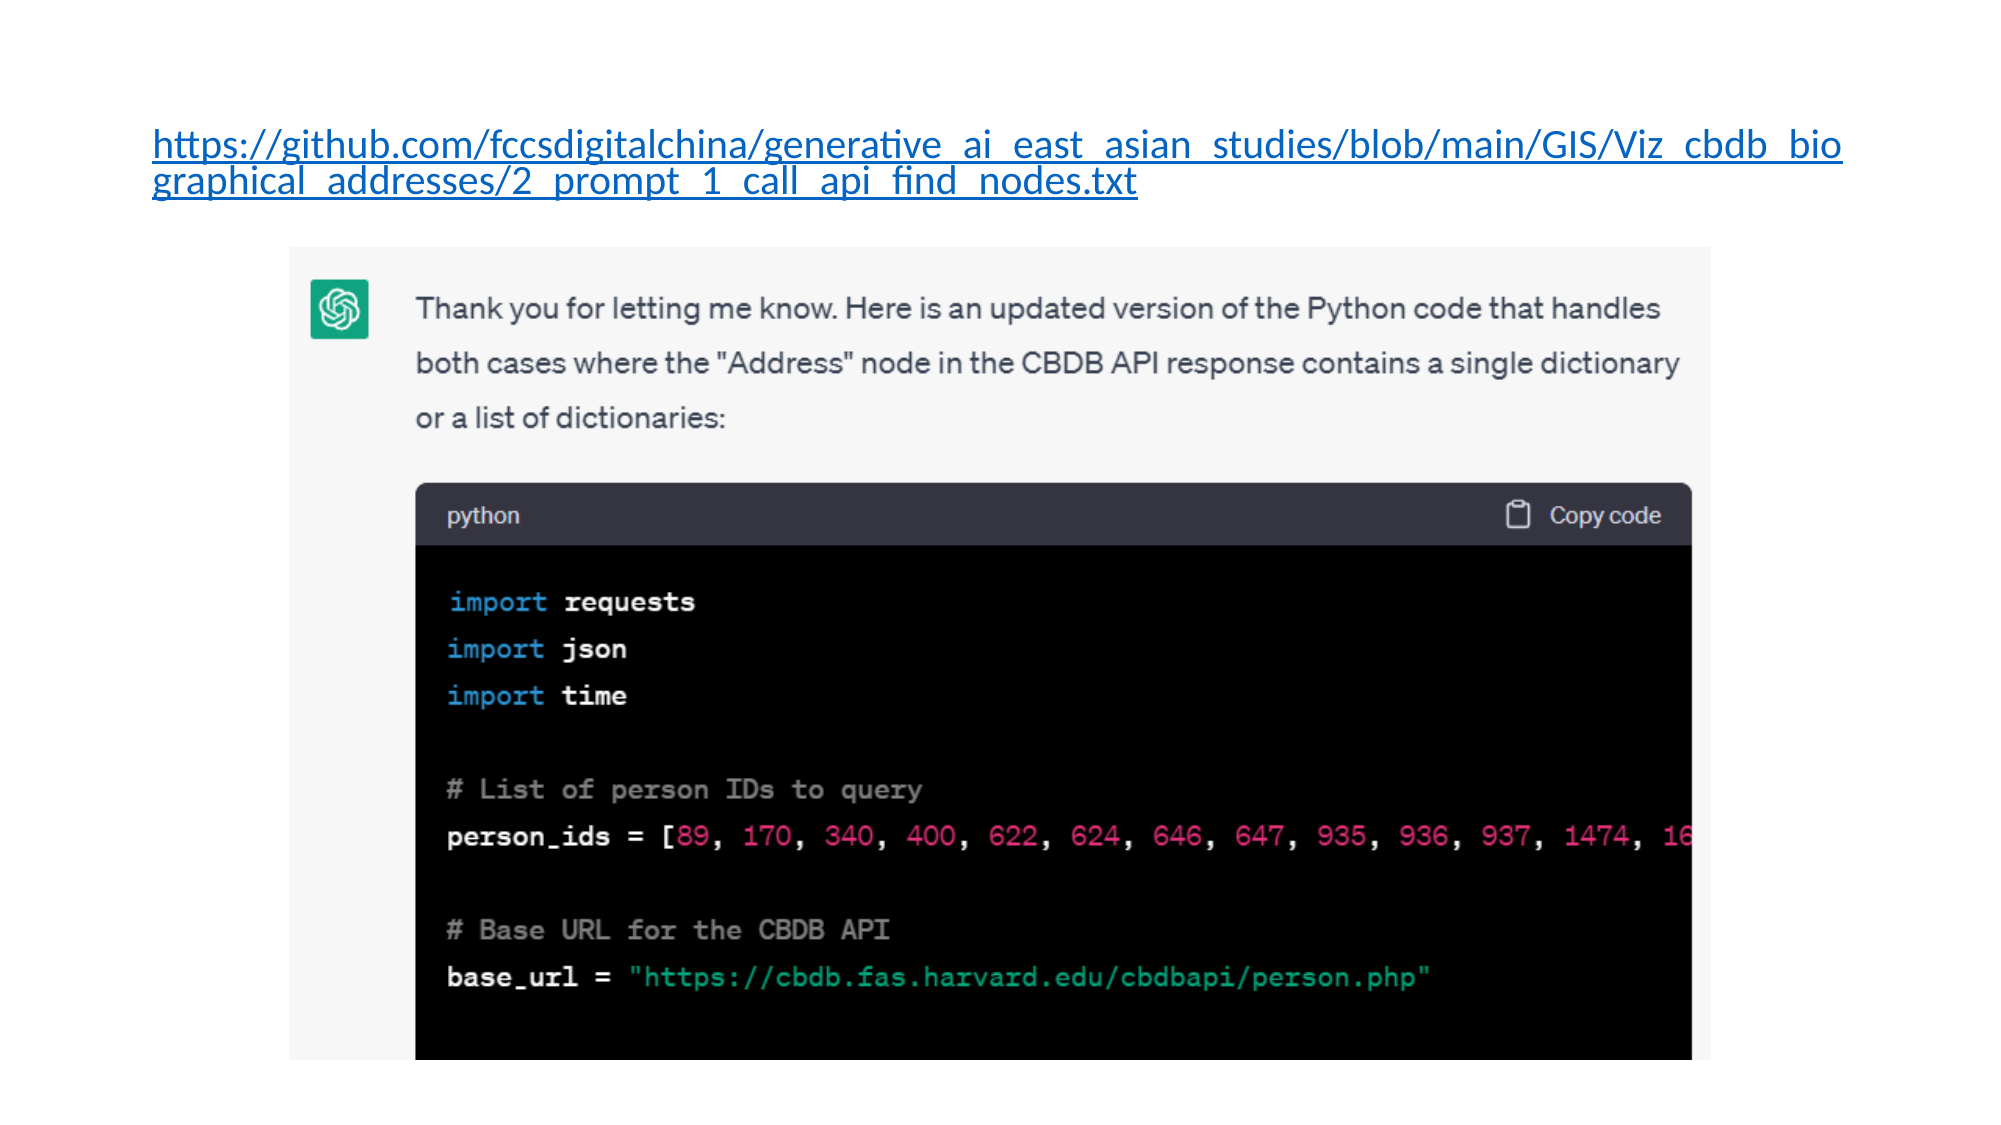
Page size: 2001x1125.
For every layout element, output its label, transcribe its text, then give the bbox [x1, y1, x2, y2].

picture [289, 247, 1711, 1060]
list https://github.com/fccsdigitalchina/generative_ai_east_asian_studies/blob/main/GIS/Viz_cbdb_biographical_addresses/2_prompt_1_call_api_find_nodes.txt [137, 114, 1863, 1014]
